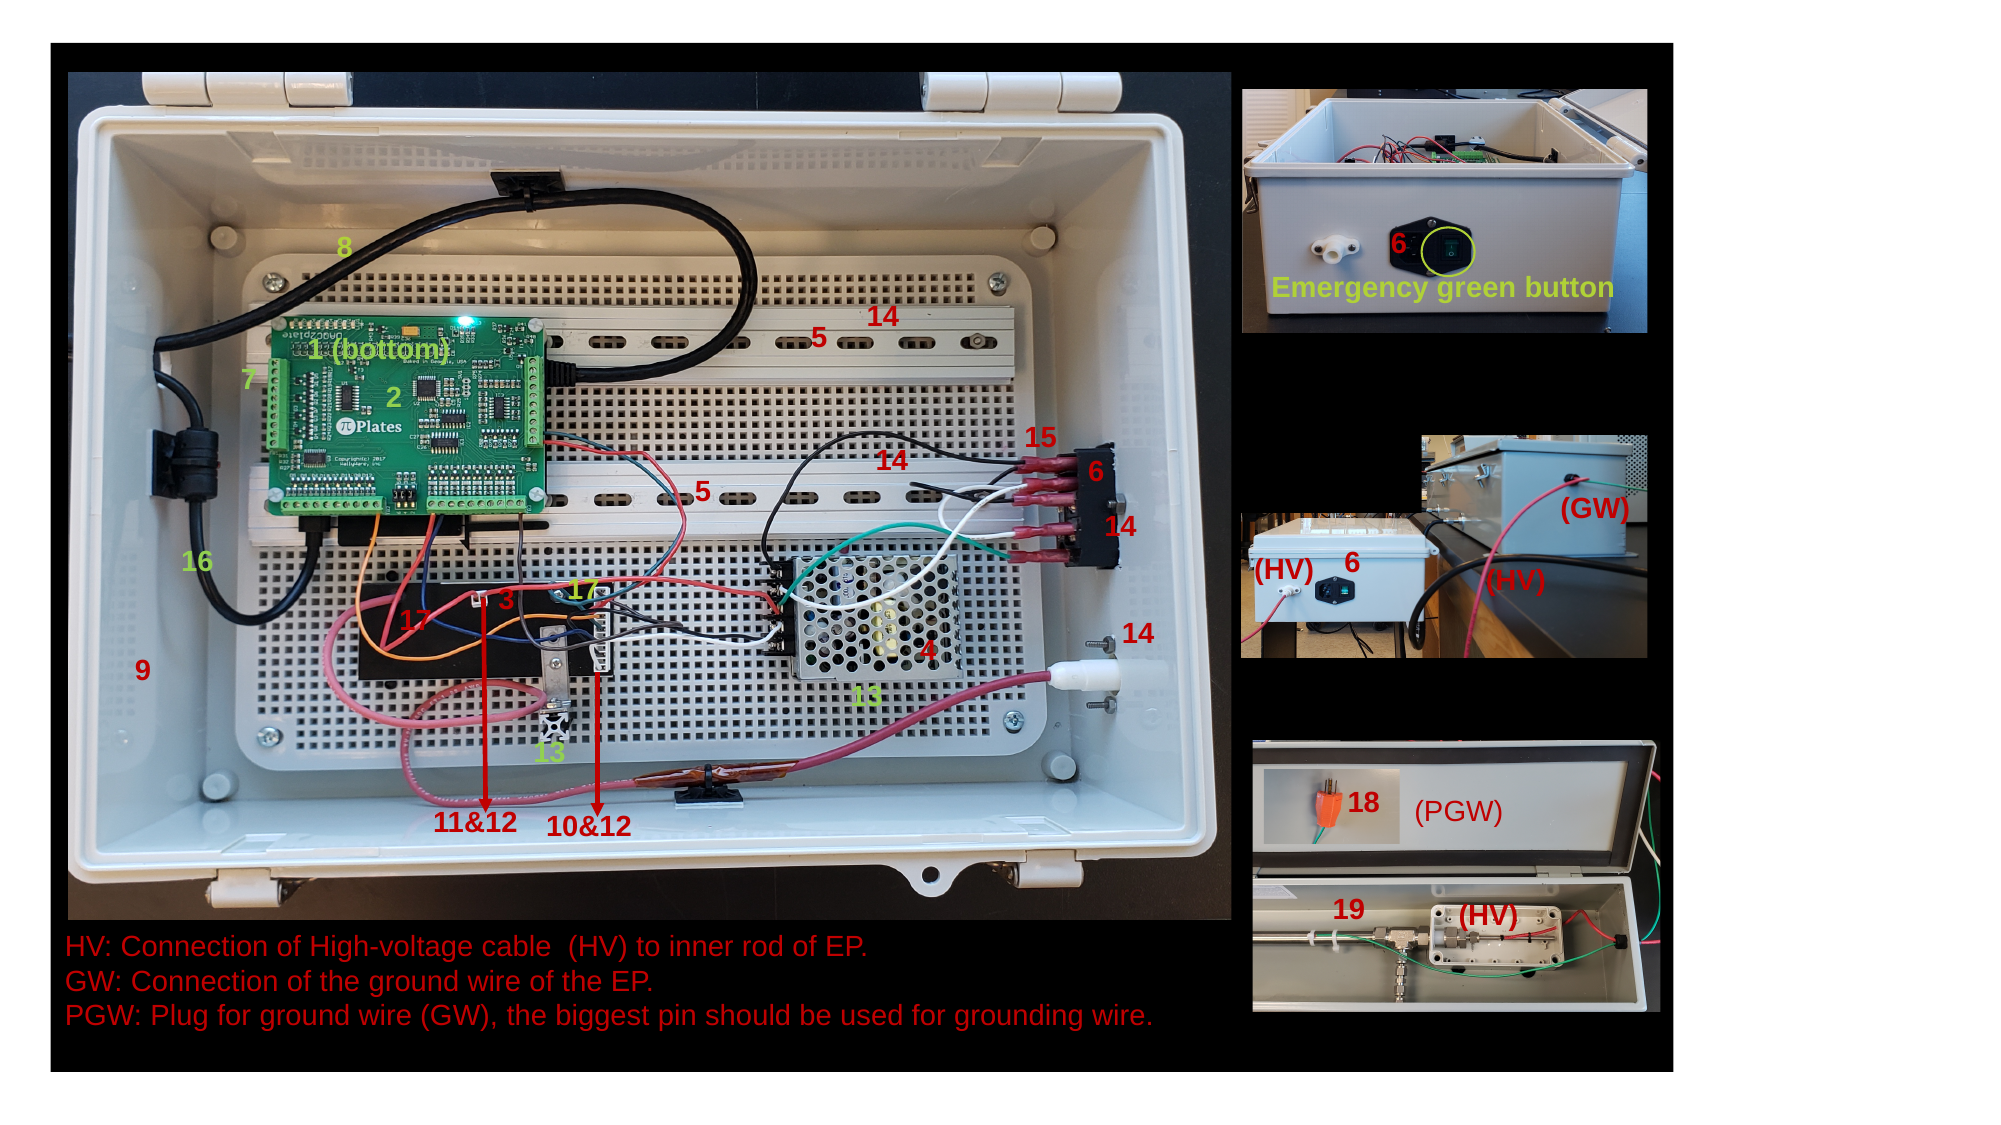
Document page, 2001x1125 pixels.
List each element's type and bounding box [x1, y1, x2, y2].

text_box [49, 42, 1674, 1073]
